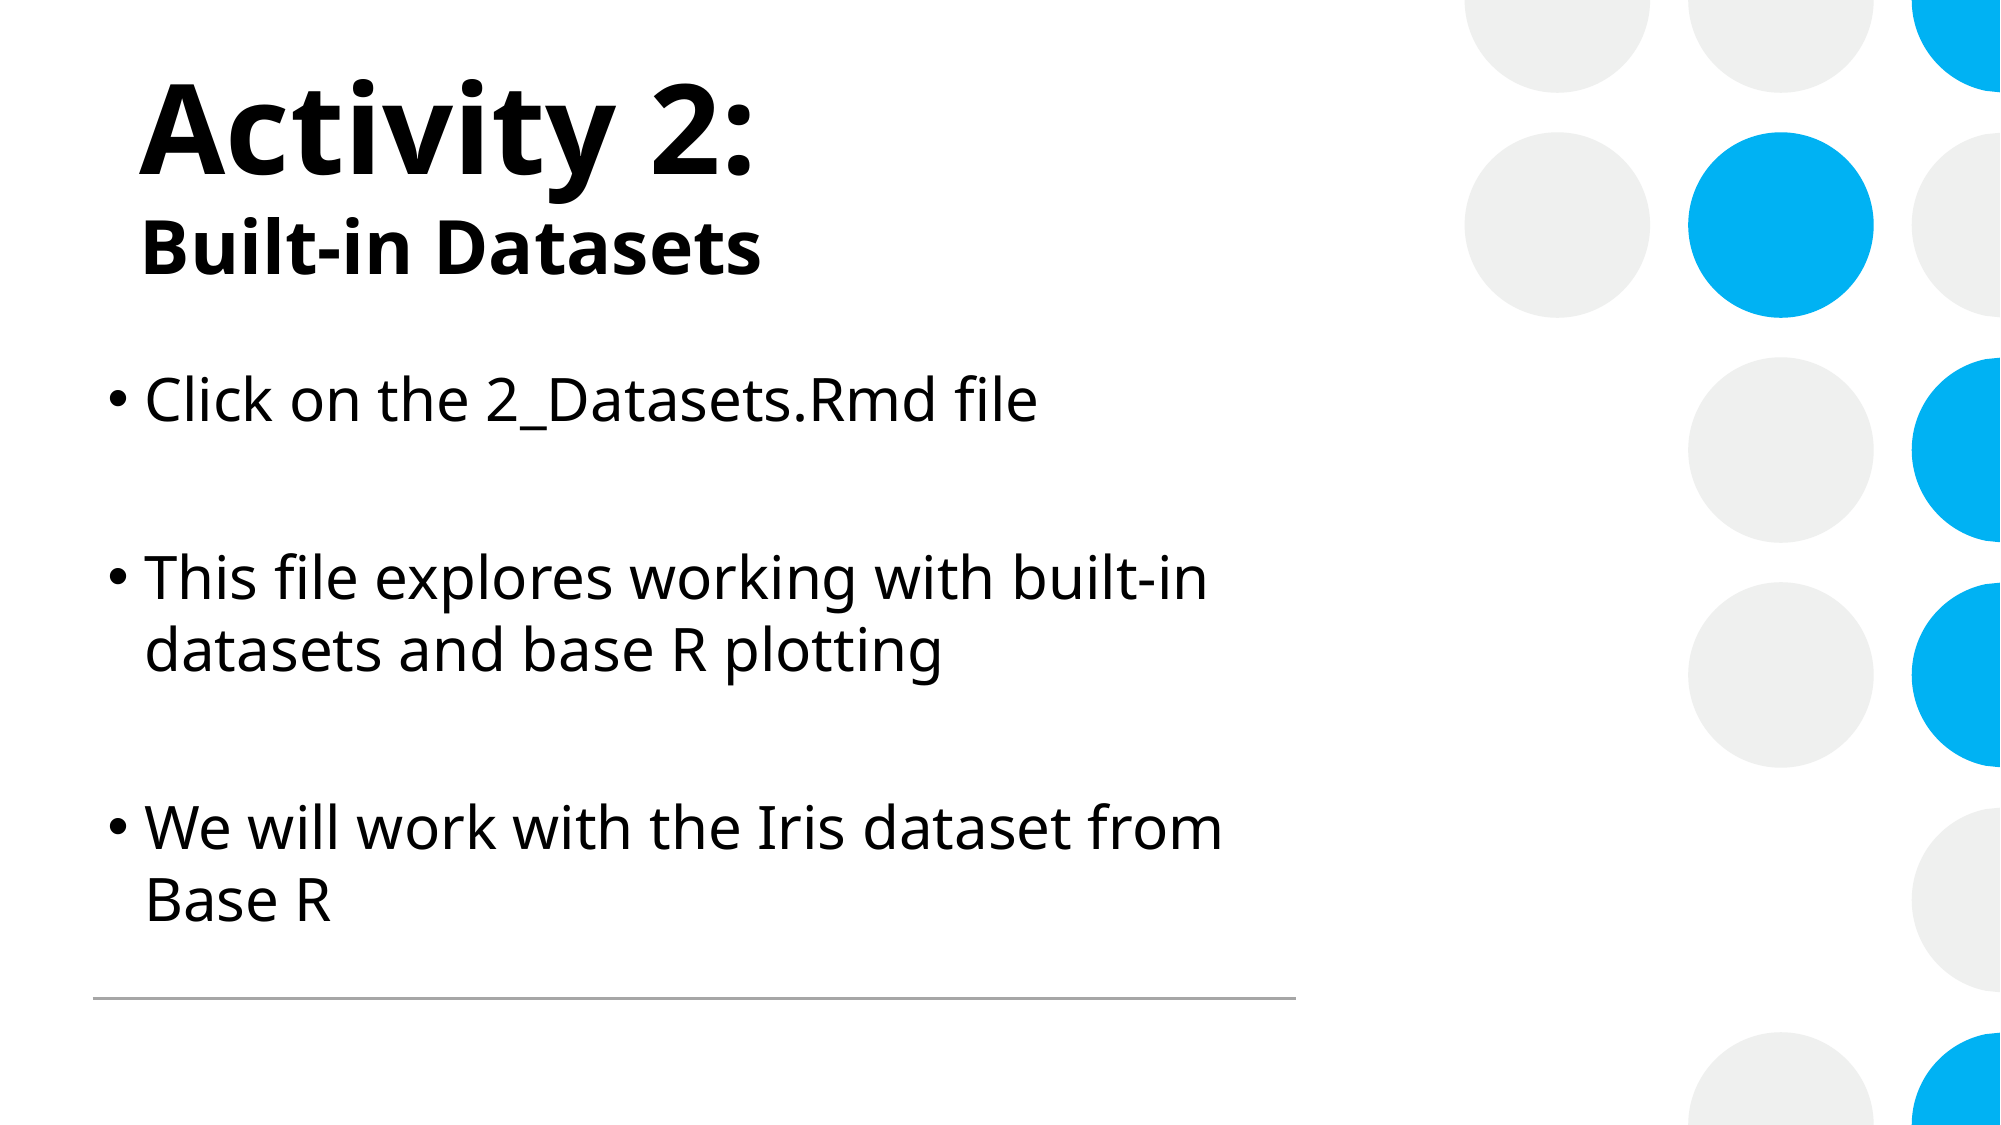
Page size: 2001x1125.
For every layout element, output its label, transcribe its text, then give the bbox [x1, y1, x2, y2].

list Click on the 2_Datasets.Rmd file This file explores working with built-in datasets and base R plotting We will work with the Iris dataset from Base R [92, 354, 1297, 946]
title Activity 2: Built-in Datasets [137, 47, 1863, 290]
